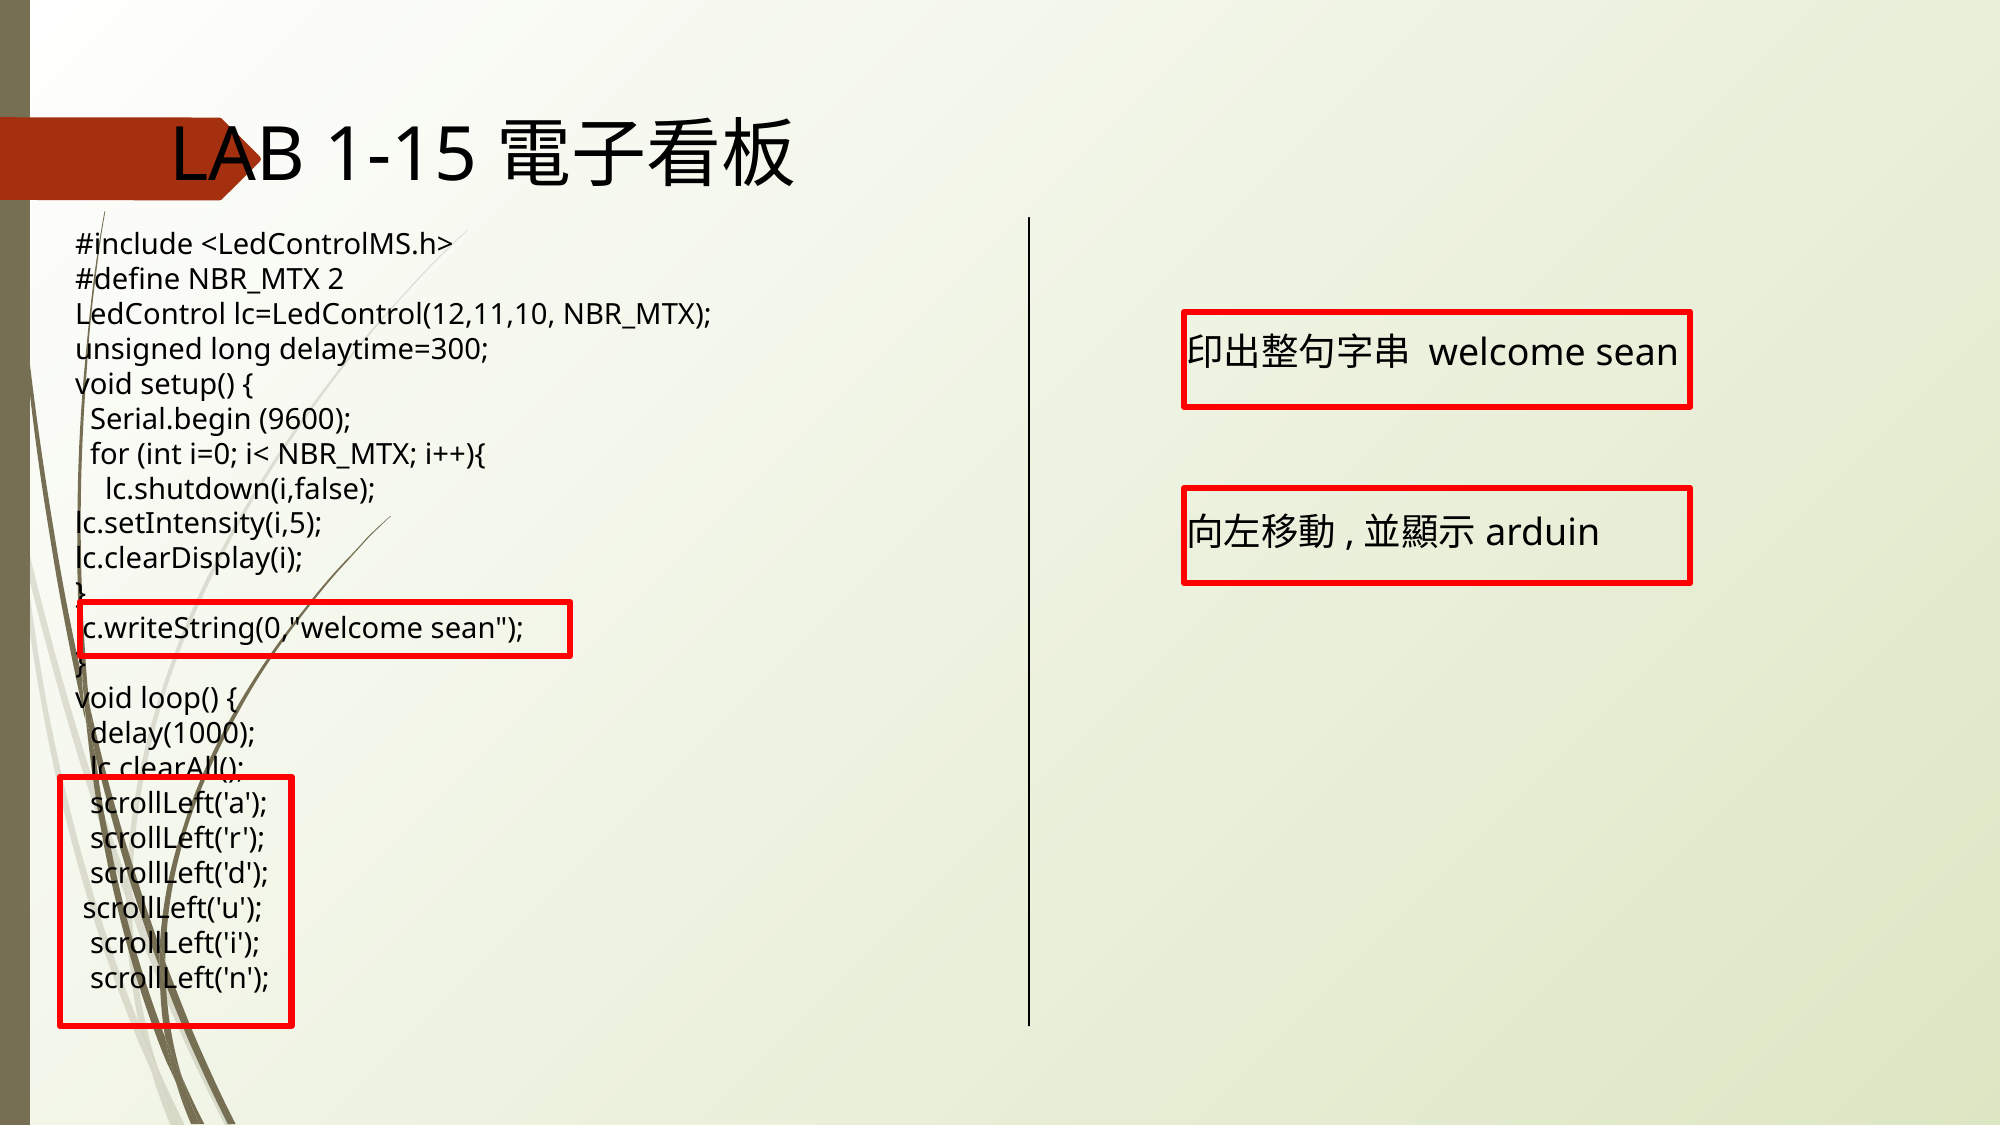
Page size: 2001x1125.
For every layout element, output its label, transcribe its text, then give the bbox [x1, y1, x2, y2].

text_box [1184, 311, 1691, 407]
text_box 印出整句字串 welcome sean 向左移動,並顯示arduin [1171, 230, 1864, 741]
text_box LAB 1-15電子看板 [154, 108, 955, 205]
text_box [60, 776, 292, 1026]
text_box [1184, 487, 1691, 584]
text_box #include <LedControlMS.h> #define NBR_MTX 2 LedControl lc=LedControl(12,11,10, NBR_MTX); unsigned long delaytime=300; void setup() { Serial.begin (9600); for (int i=0; i< NBR_MTX; i++){ lc.shutdown(i,false); lc.setIntensity(i,5); lc.clearDisplay(i); } lc.writeString(0,"welcome sean"); } void loop() { delay(1000); lc.clearAll(); scrollLeft('a'); scrollLeft('r'); scrollLeft('d'); scrollLeft('u'); scrollLeft('i'); scrollLeft('n'); [60, 217, 1030, 1037]
text_box [80, 601, 570, 656]
